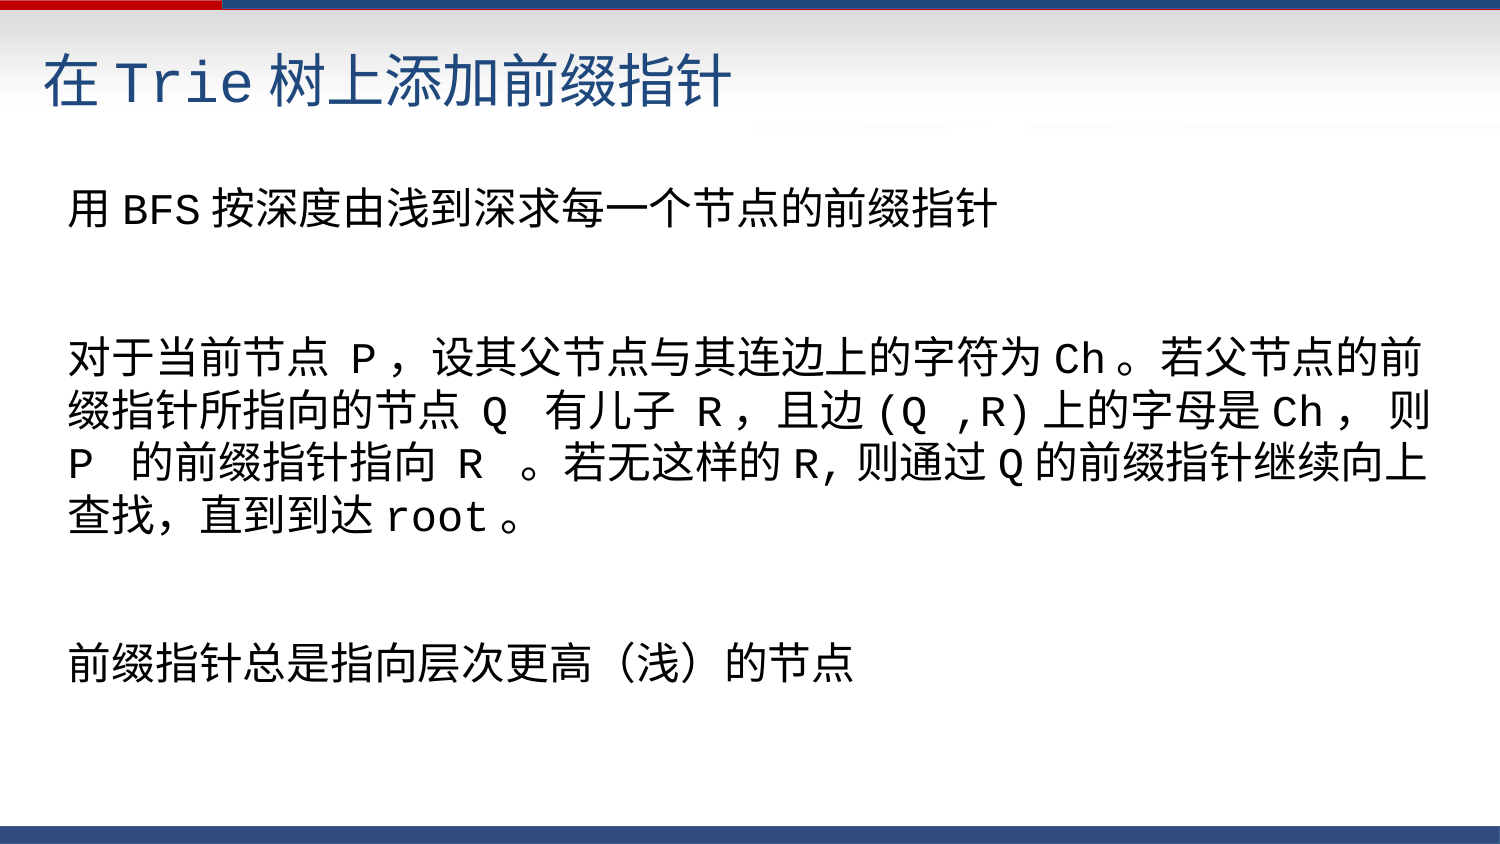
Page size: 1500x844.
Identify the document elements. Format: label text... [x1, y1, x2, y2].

text_box 用BFS按深度由浅到深求每一个节点的前缀指针 对于当前节点 P，设其父节点与其连边上的字符为Ch。若父节点的前缀指针所指向的节点 Q 有儿子 R，且边(Q ,R)上的字母是Ch， 则 P 的前缀指针指向 R 。若无这样的R,则通过Q的前缀指针继续向上查找，直到到达root。 前缀指针总是指向层次更高（浅）的节点 [53, 173, 1447, 696]
title 在Trie树上添加前缀指针 [0, 14, 1372, 145]
picture [0, 10, 1500, 129]
